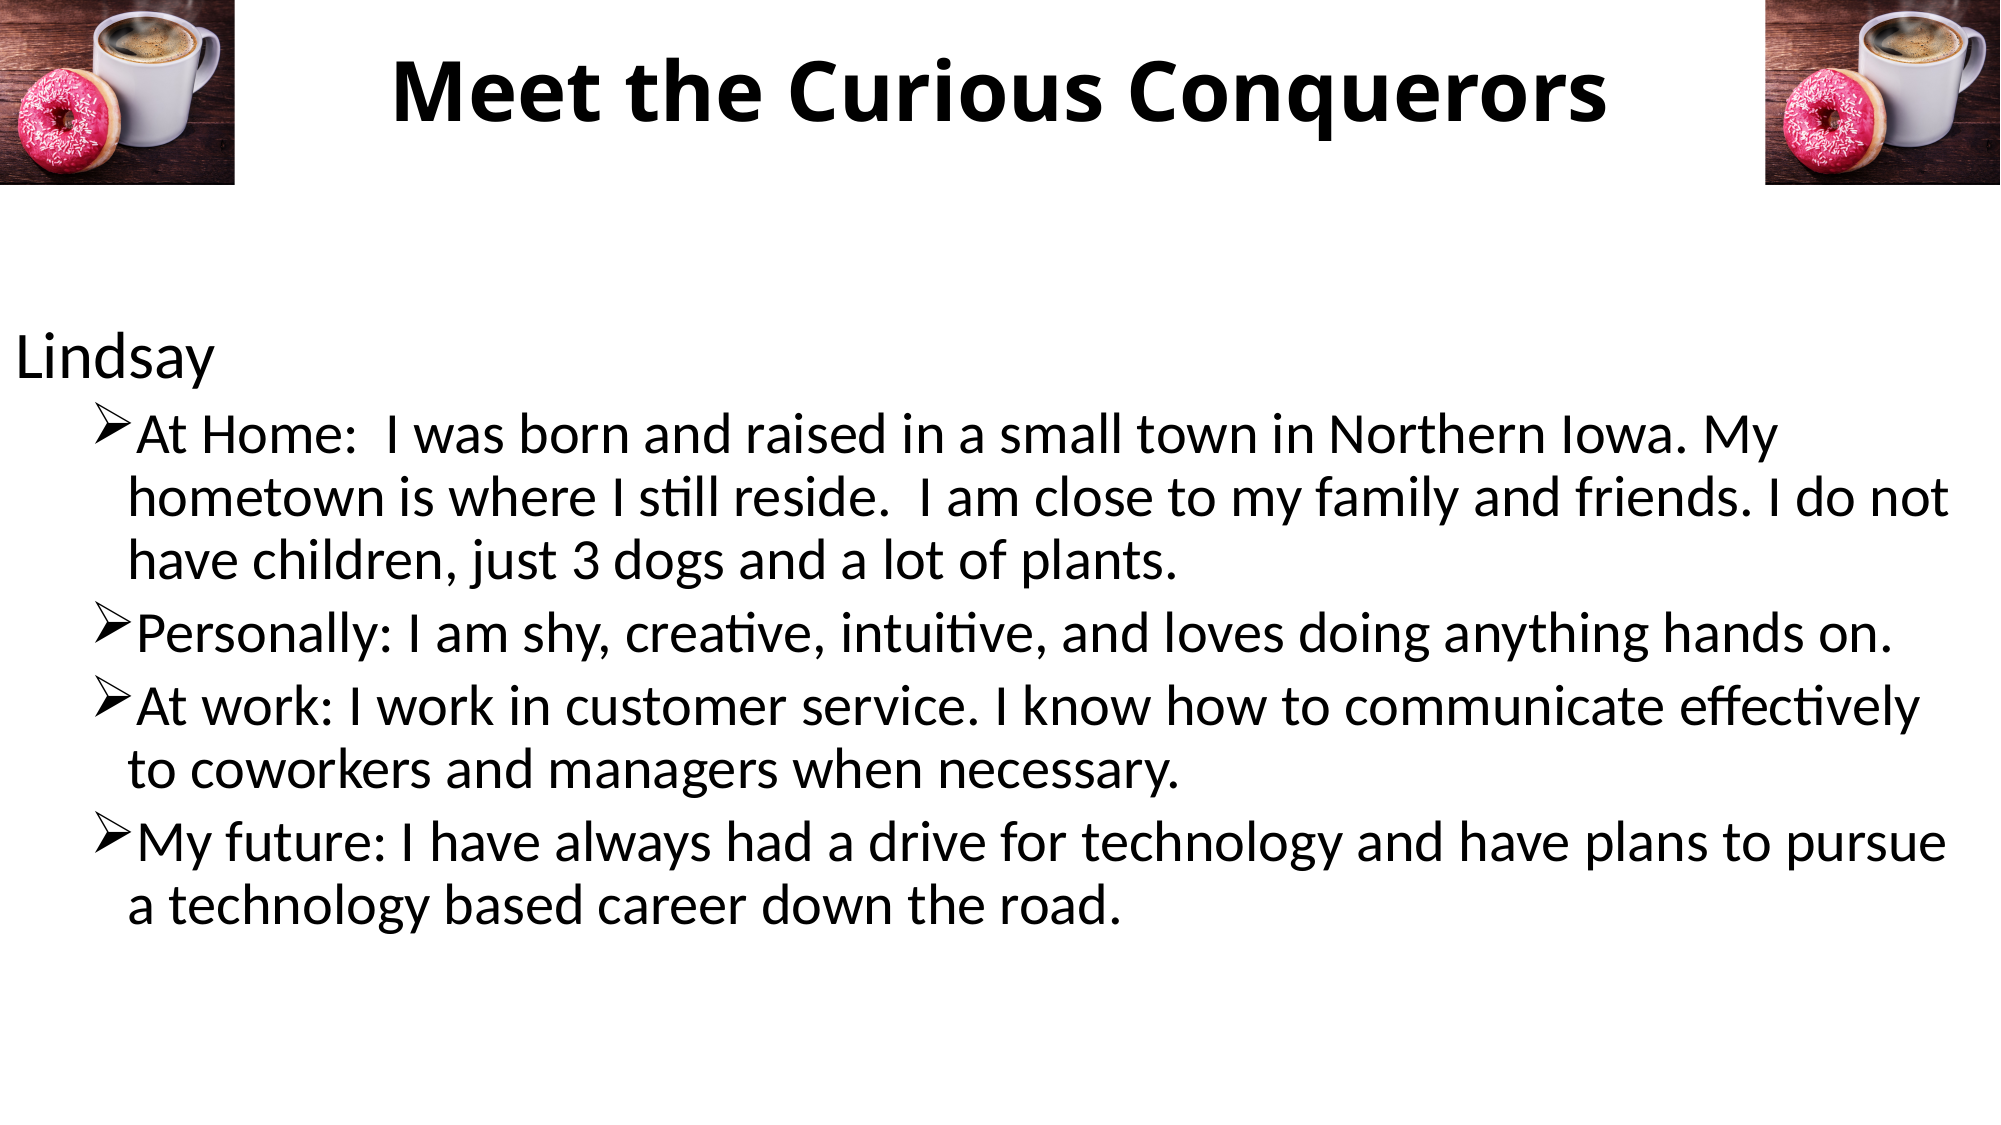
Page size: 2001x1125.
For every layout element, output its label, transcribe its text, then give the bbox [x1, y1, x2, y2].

title Meet the Curious Conquerors [282, 5, 1718, 185]
list Lindsay At Home: I was born and raised in a small town in Northern Iowa. My hometown is where I still reside. I am close to my family and friends. I do not have children, just 3 dogs and a lot of plants. Personally: I am shy, creative, intuitive, and loves doing anything hands on. At work: I work in customer service. I know how to communicate effectively to coworkers and managers when necessary. My future: I have always had a drive for technology and have plans to pursue a technology based career down the road. [0, 313, 1969, 1044]
picture [0, 0, 235, 185]
picture [1765, 0, 2000, 185]
